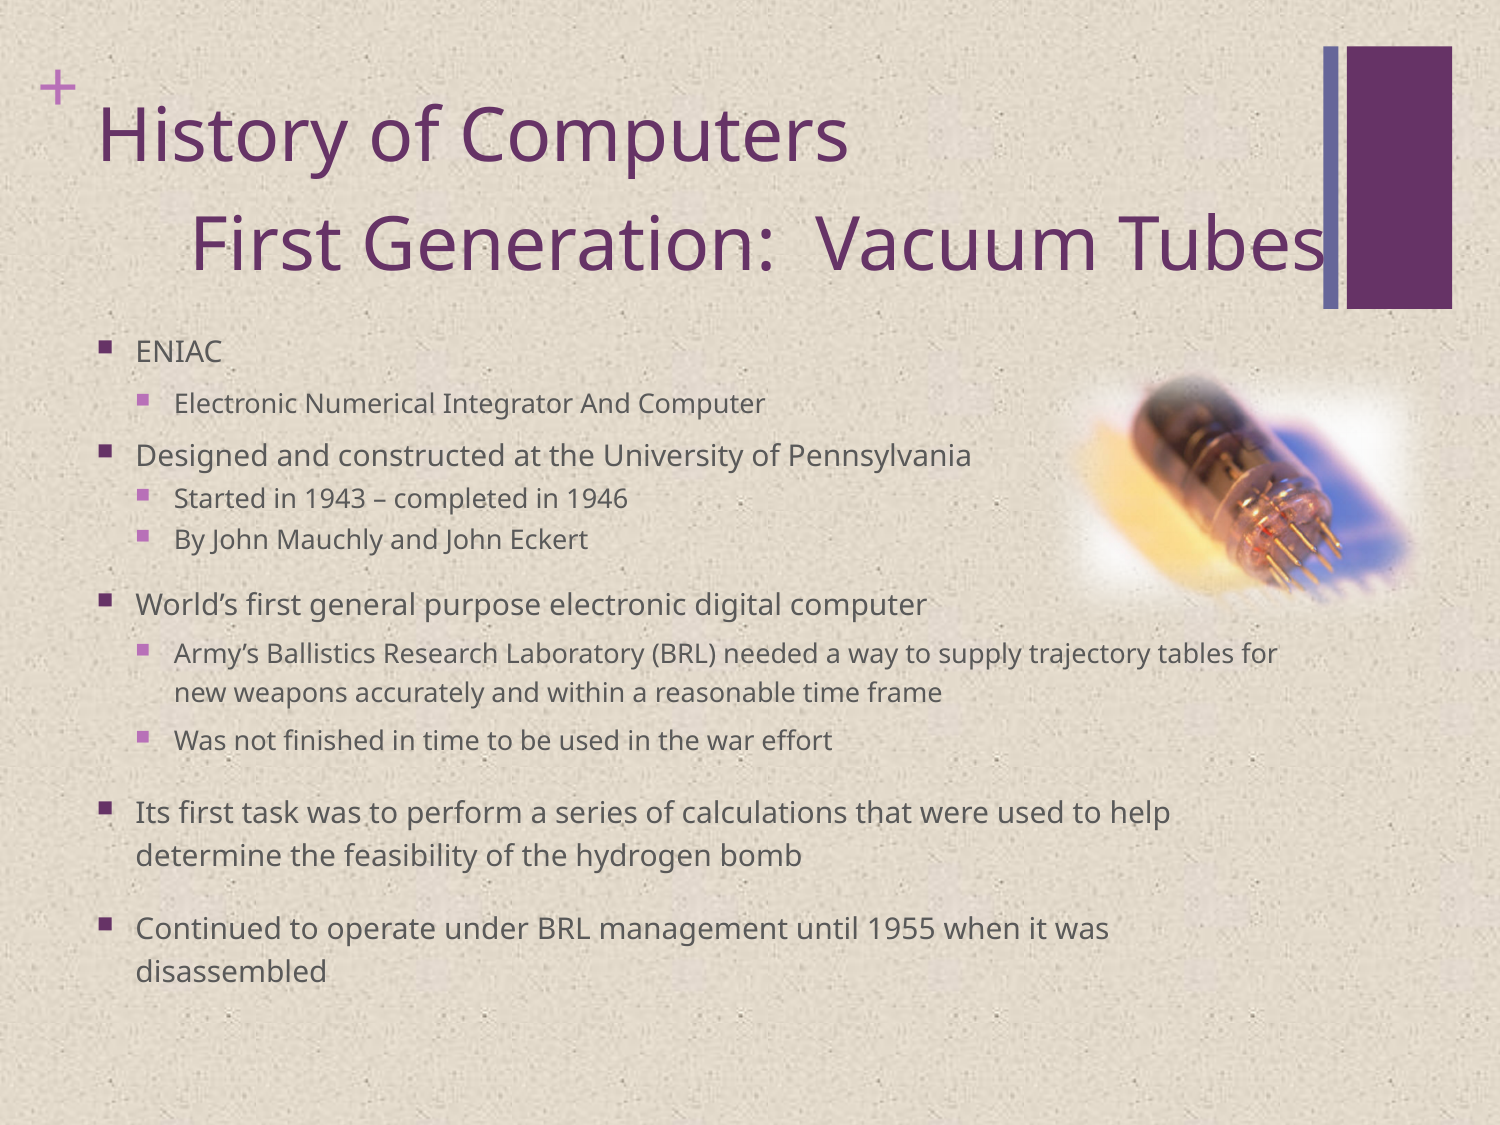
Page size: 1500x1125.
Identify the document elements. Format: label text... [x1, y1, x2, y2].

list First Generation: Vacuum Tubes [174, 187, 1347, 315]
list ENIAC Electronic Numerical Integrator And Computer Designed and constructed at the University of Pennsylvania Started in 1943 – completed in 1946 By John Mauchly and John Eckert World’s first general purpose electronic digital computer Army’s Ballistics Research Laboratory (BRL) needed a way to supply trajectory tables for new weapons accurately and within a reasonable time frame Was not finished in time to be used in the war effort Its first task was to perform a series of calculations that were used to help determine the feasibility of the hydrogen bomb Continued to operate under BRL management until 1955 when it was disassembled [81, 324, 1322, 1005]
title History of Computers [81, 79, 1322, 263]
picture [0, 0, 1500, 1125]
